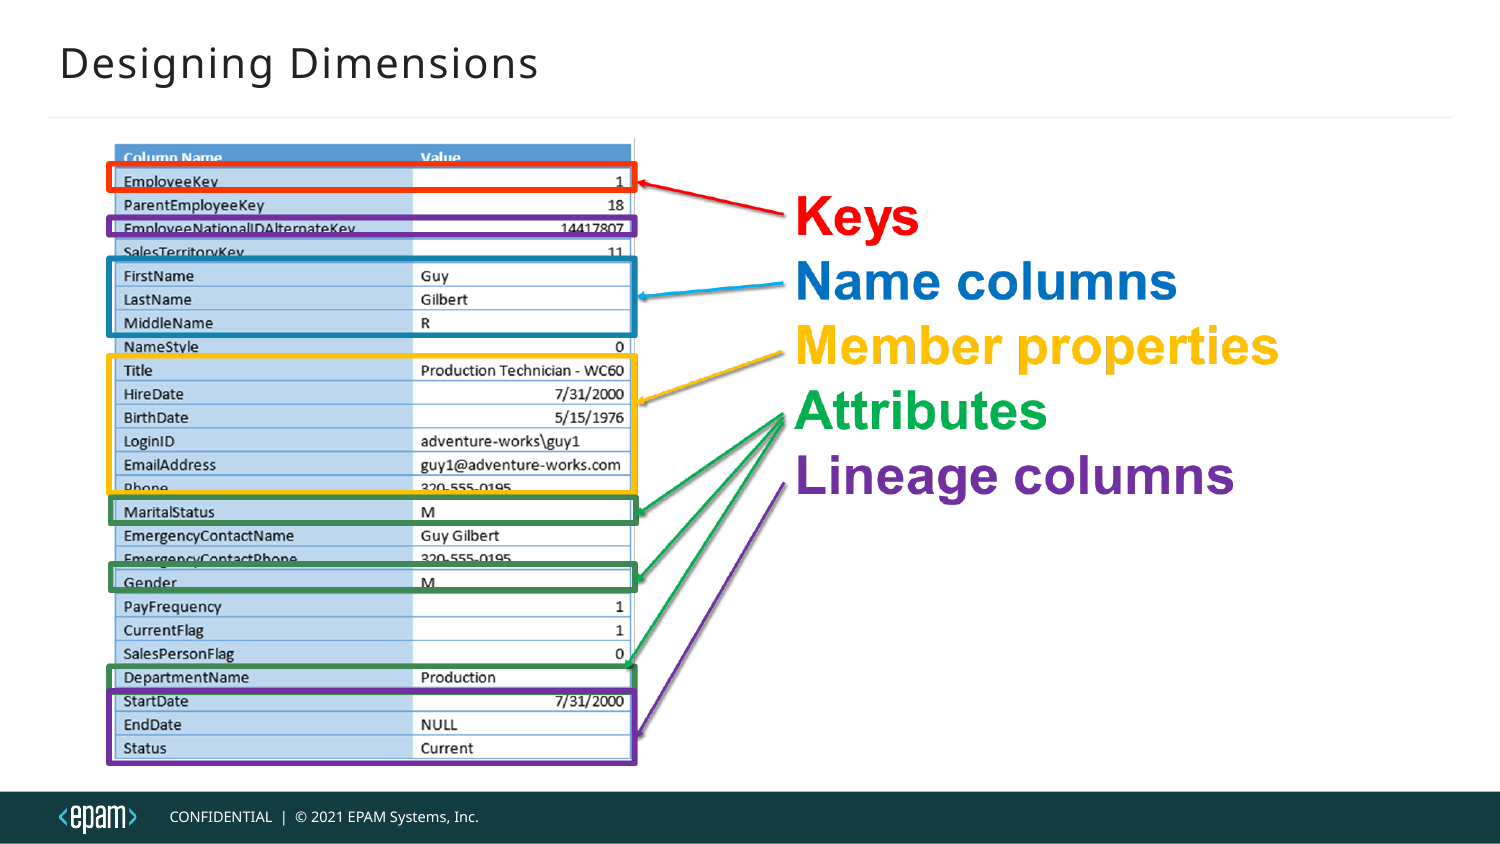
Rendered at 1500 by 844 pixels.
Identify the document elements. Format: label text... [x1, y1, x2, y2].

title Designing Dimensions [59, 37, 1442, 87]
picture [106, 138, 1394, 766]
